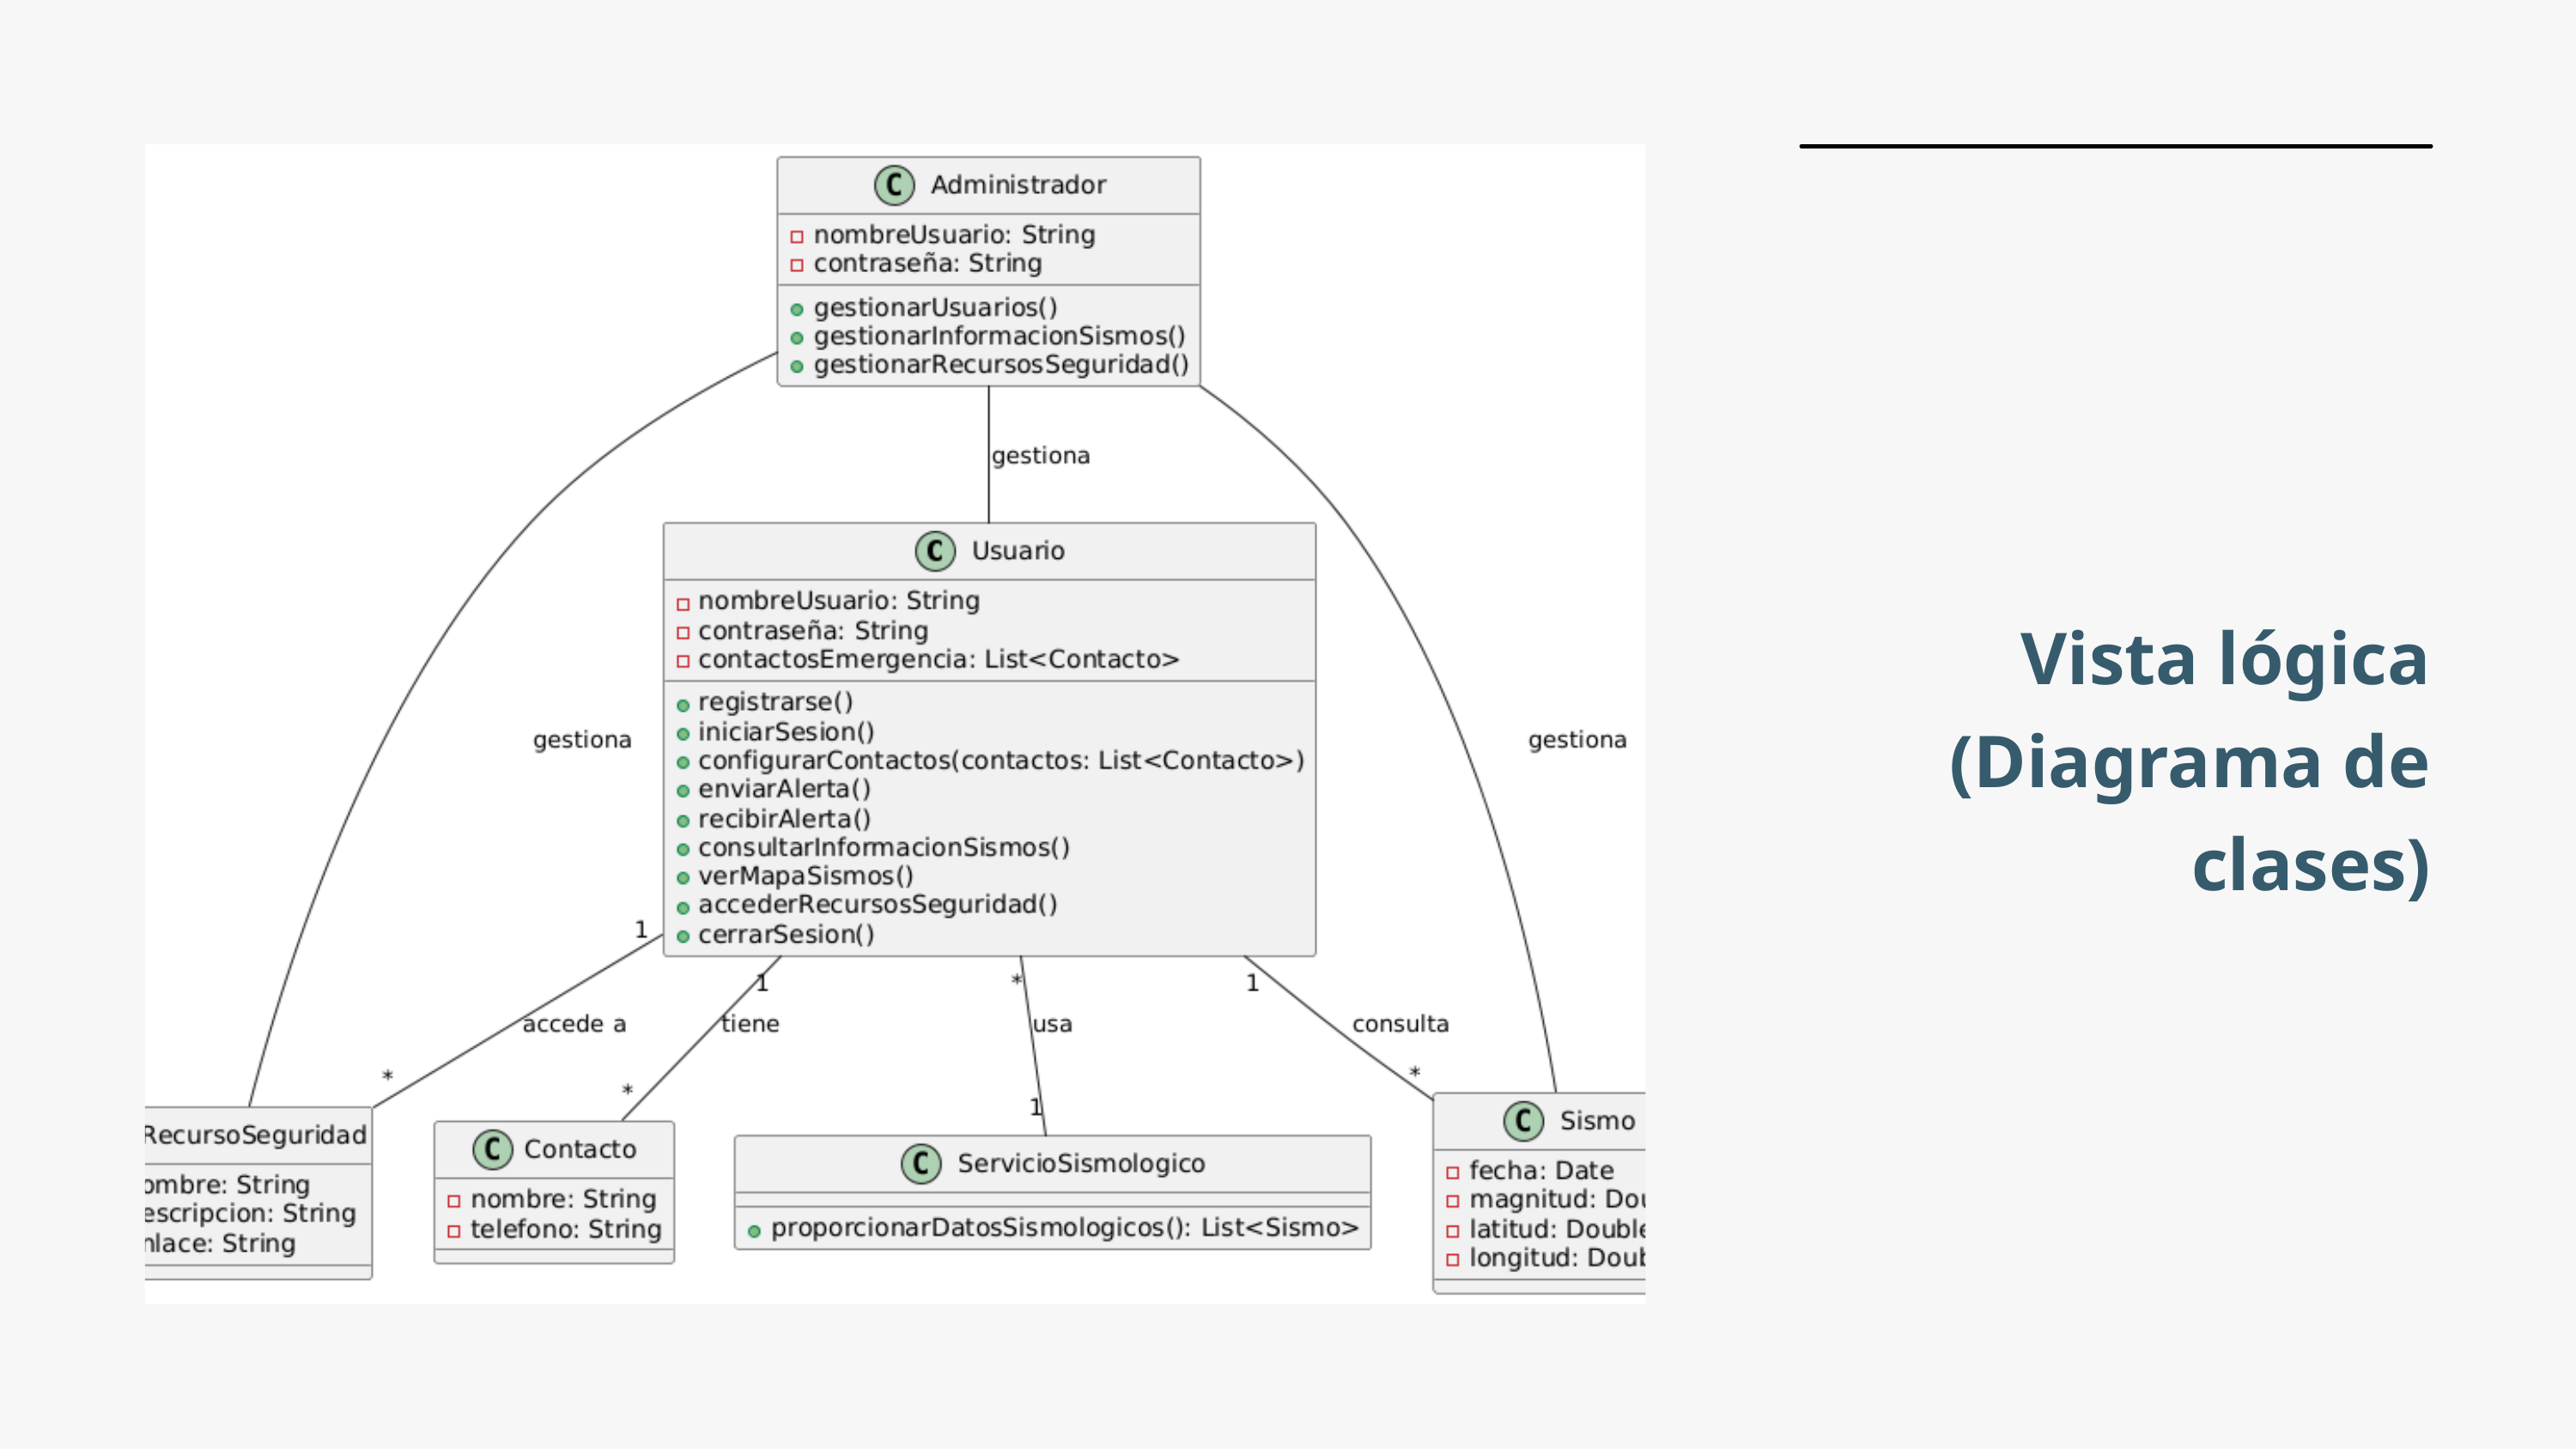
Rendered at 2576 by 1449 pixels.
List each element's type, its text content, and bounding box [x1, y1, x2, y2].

text_box Vista lógica (Diagrama de clases) [1801, 596, 2432, 906]
text_box [144, 144, 1646, 1304]
